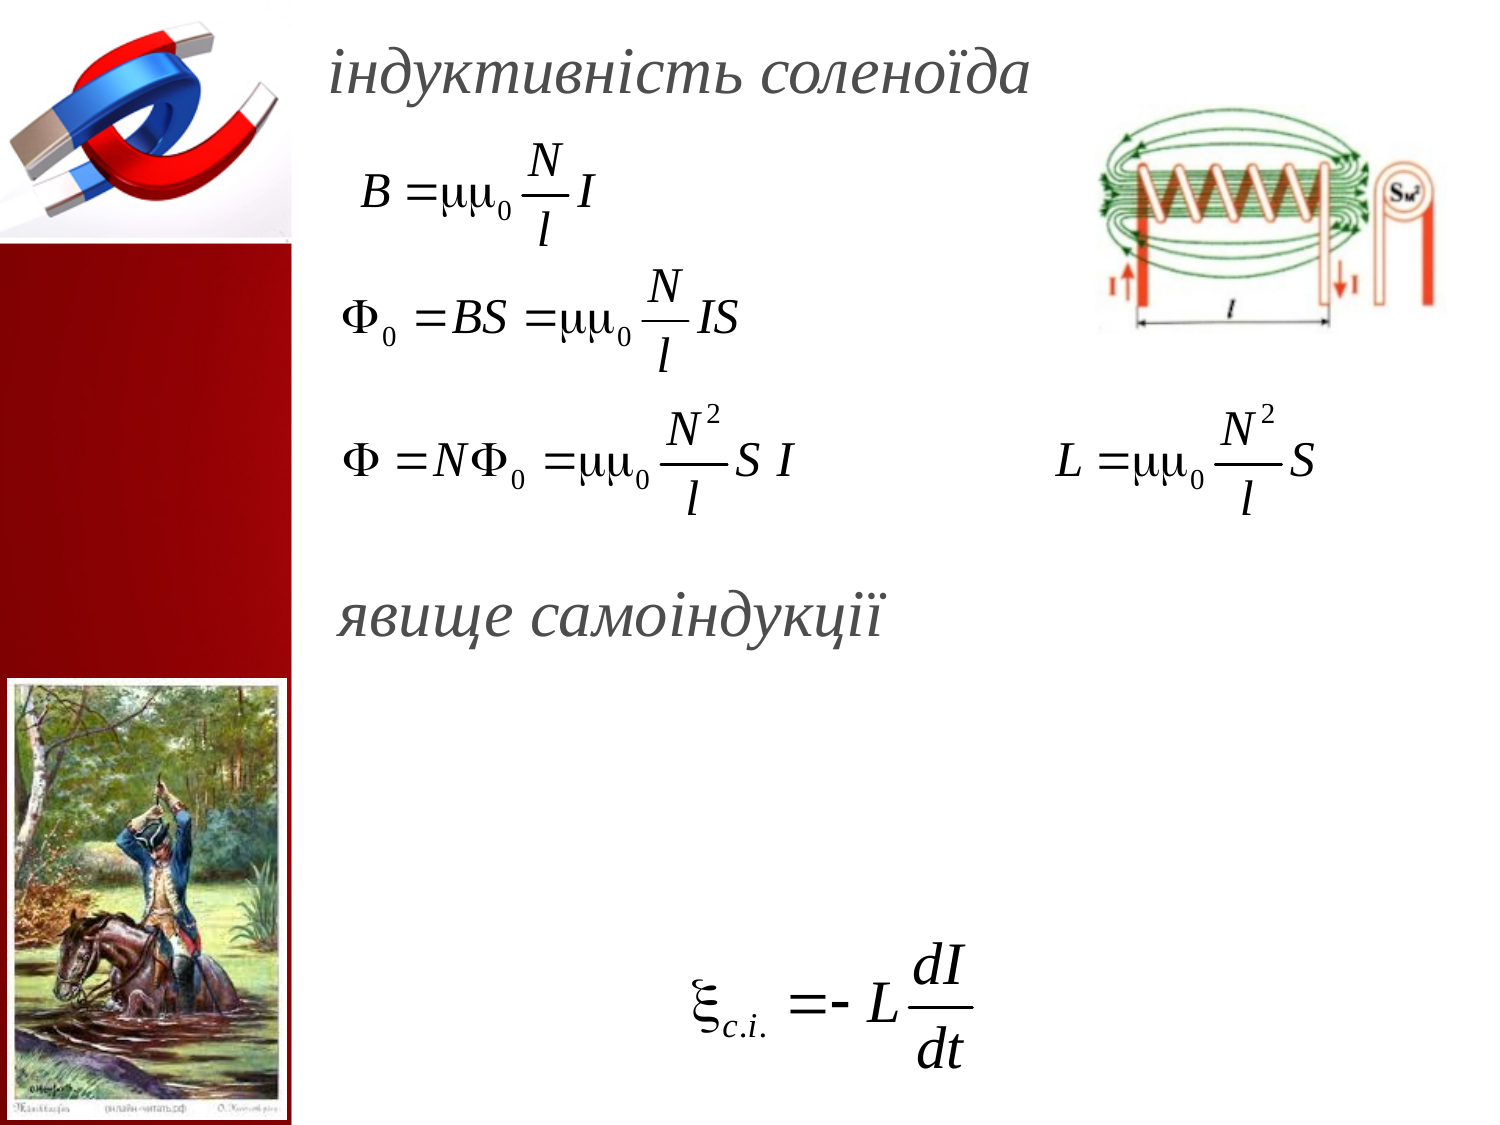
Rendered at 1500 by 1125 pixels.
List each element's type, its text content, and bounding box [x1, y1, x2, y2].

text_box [1047, 391, 1327, 528]
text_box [336, 391, 805, 528]
text_box індуктивність соленоїда [312, 19, 1447, 114]
picture [0, 0, 1500, 1125]
text_box явище самоіндукції [324, 562, 1459, 658]
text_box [684, 927, 983, 1083]
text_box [351, 129, 606, 253]
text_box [335, 254, 751, 384]
